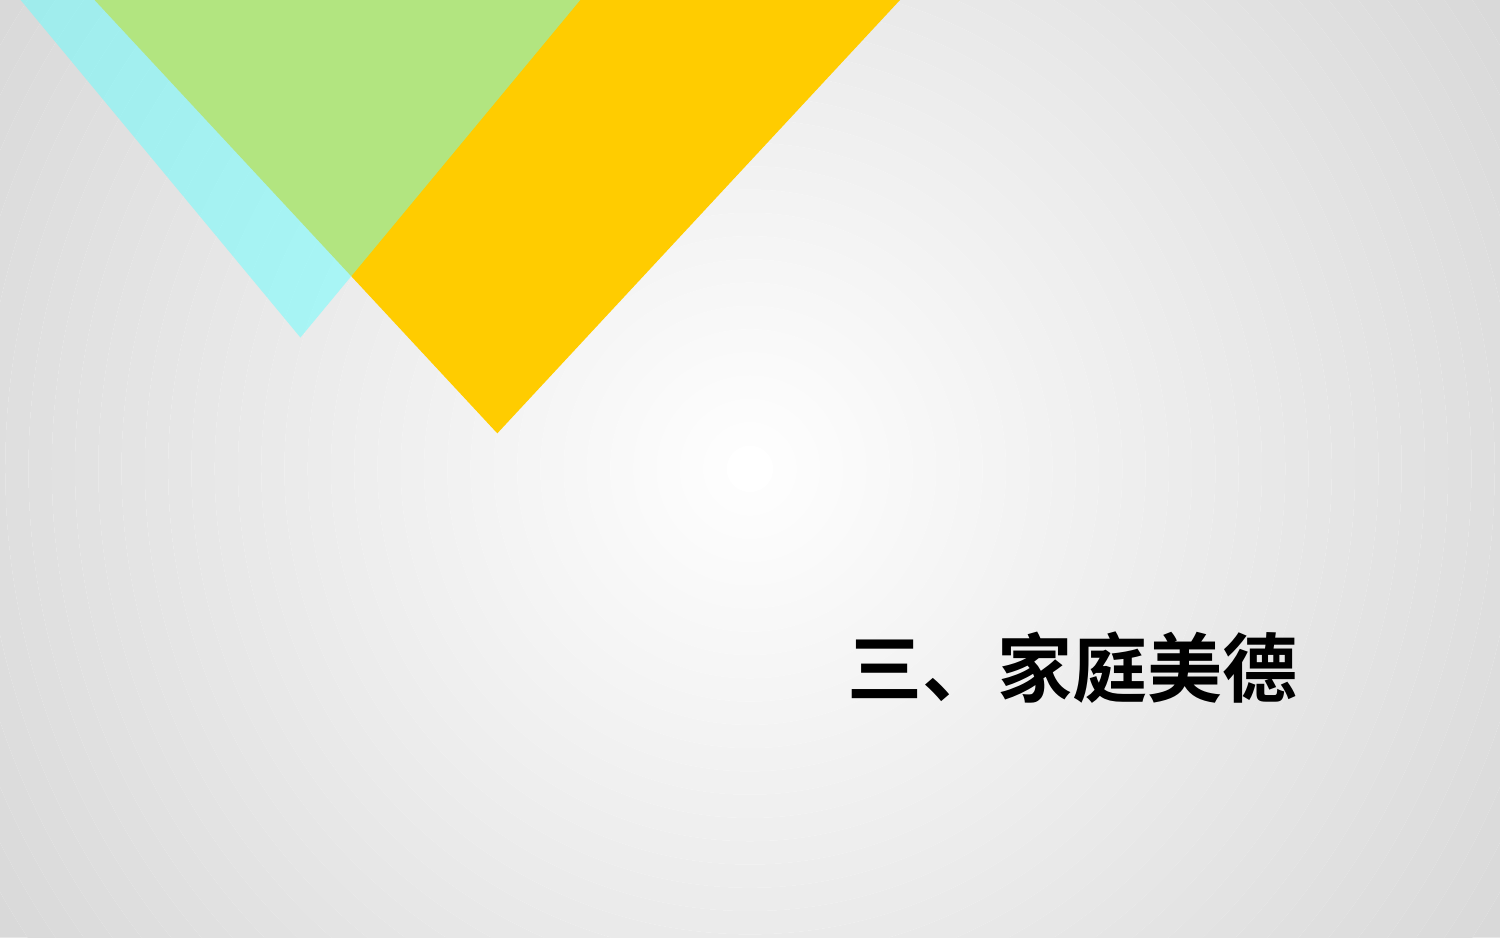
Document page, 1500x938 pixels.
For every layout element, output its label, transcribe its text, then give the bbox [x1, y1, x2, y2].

title 三、家庭美德 [832, 610, 1459, 723]
